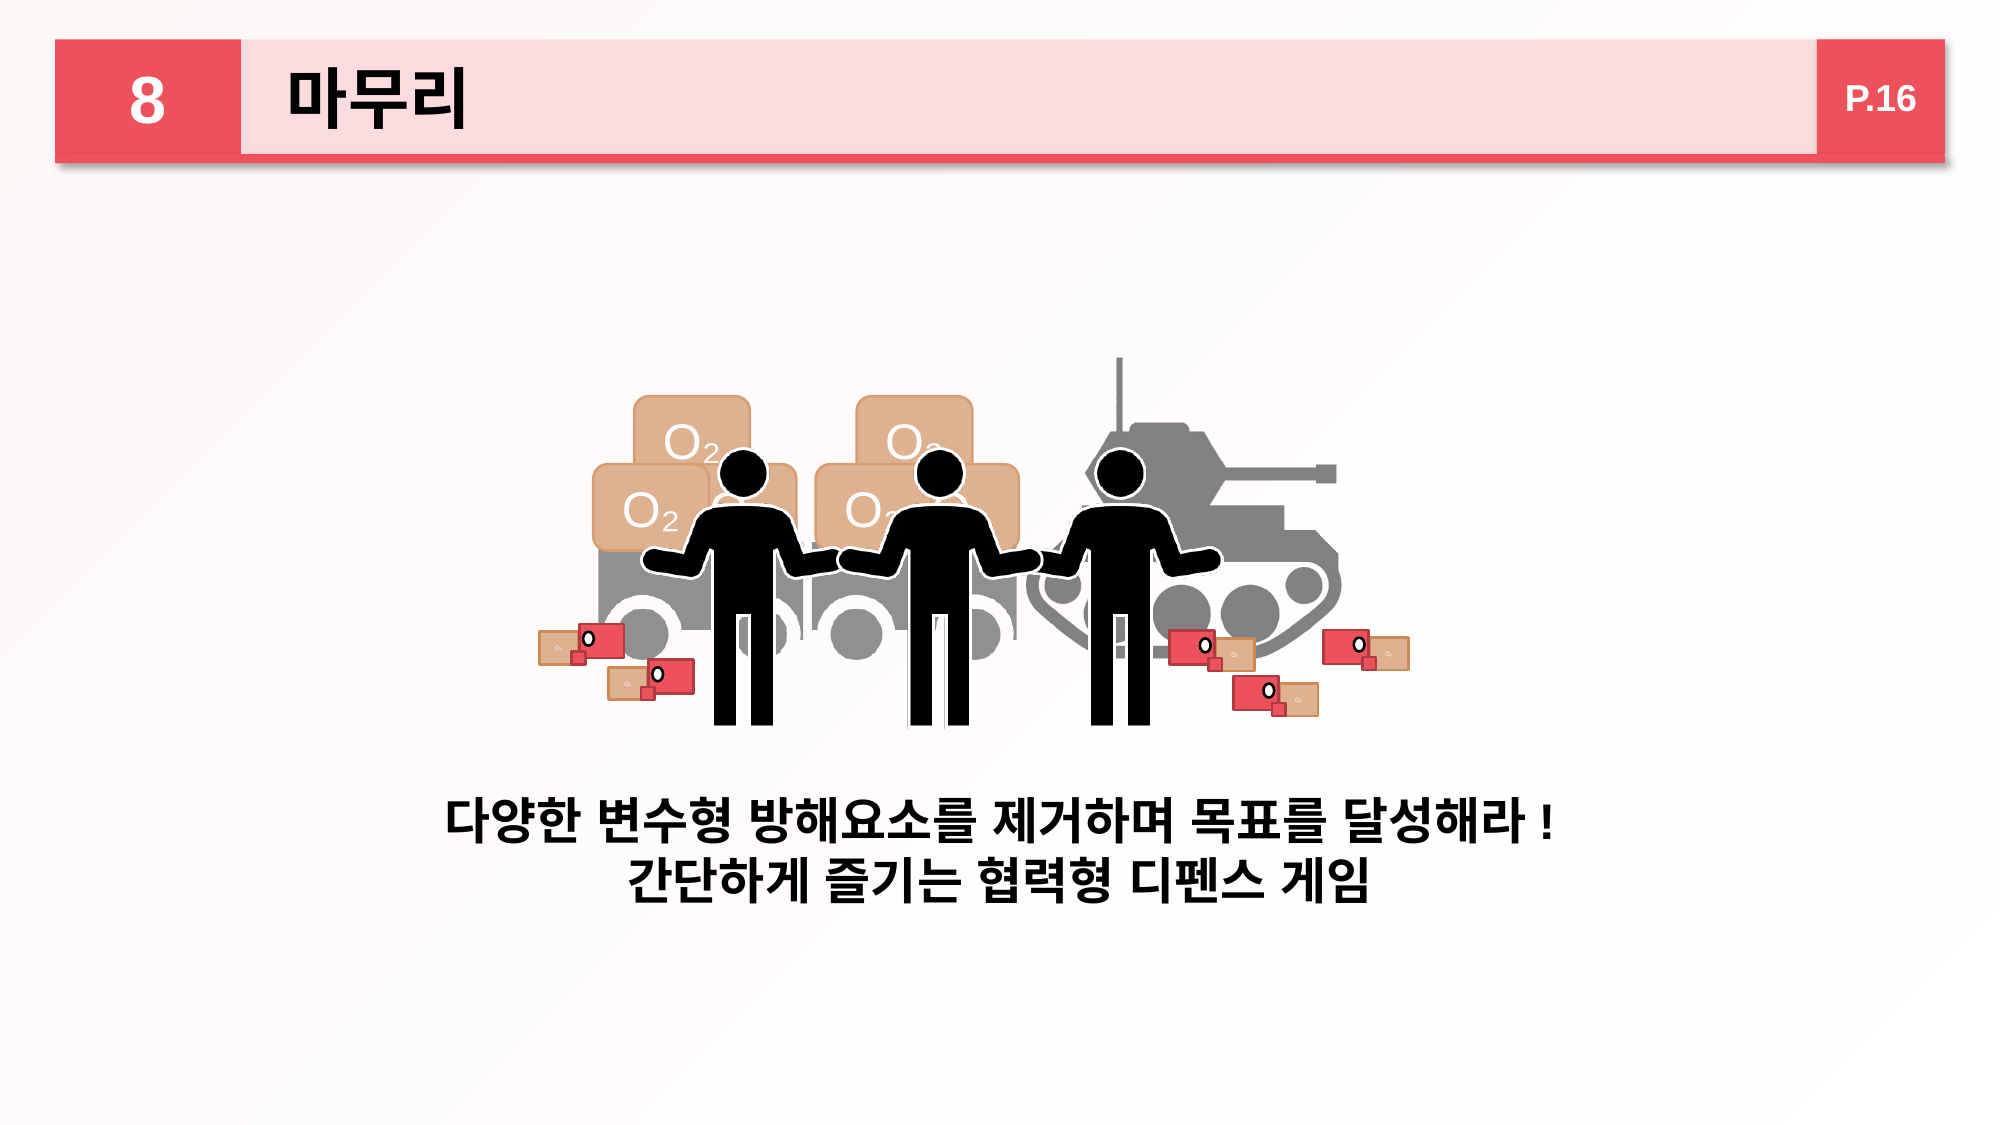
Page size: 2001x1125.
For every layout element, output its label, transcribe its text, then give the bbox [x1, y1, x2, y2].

text_box [53, 152, 1947, 165]
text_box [598, 348, 1350, 714]
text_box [539, 623, 625, 665]
text_box O₂ [591, 469, 595, 546]
text_box 다양한 변수형 방해요소를 제거하며 목표를 달성해라! 간단하게 즐기는 협력형 디펜스 게임 [364, 782, 1636, 918]
text_box 8 [54, 38, 242, 153]
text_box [1323, 629, 1409, 671]
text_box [1169, 630, 1255, 672]
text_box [595, 439, 1269, 736]
text_box P.16 [1816, 38, 1946, 151]
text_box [608, 659, 694, 700]
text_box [1233, 675, 1319, 717]
text_box 마무리 [242, 38, 1816, 150]
